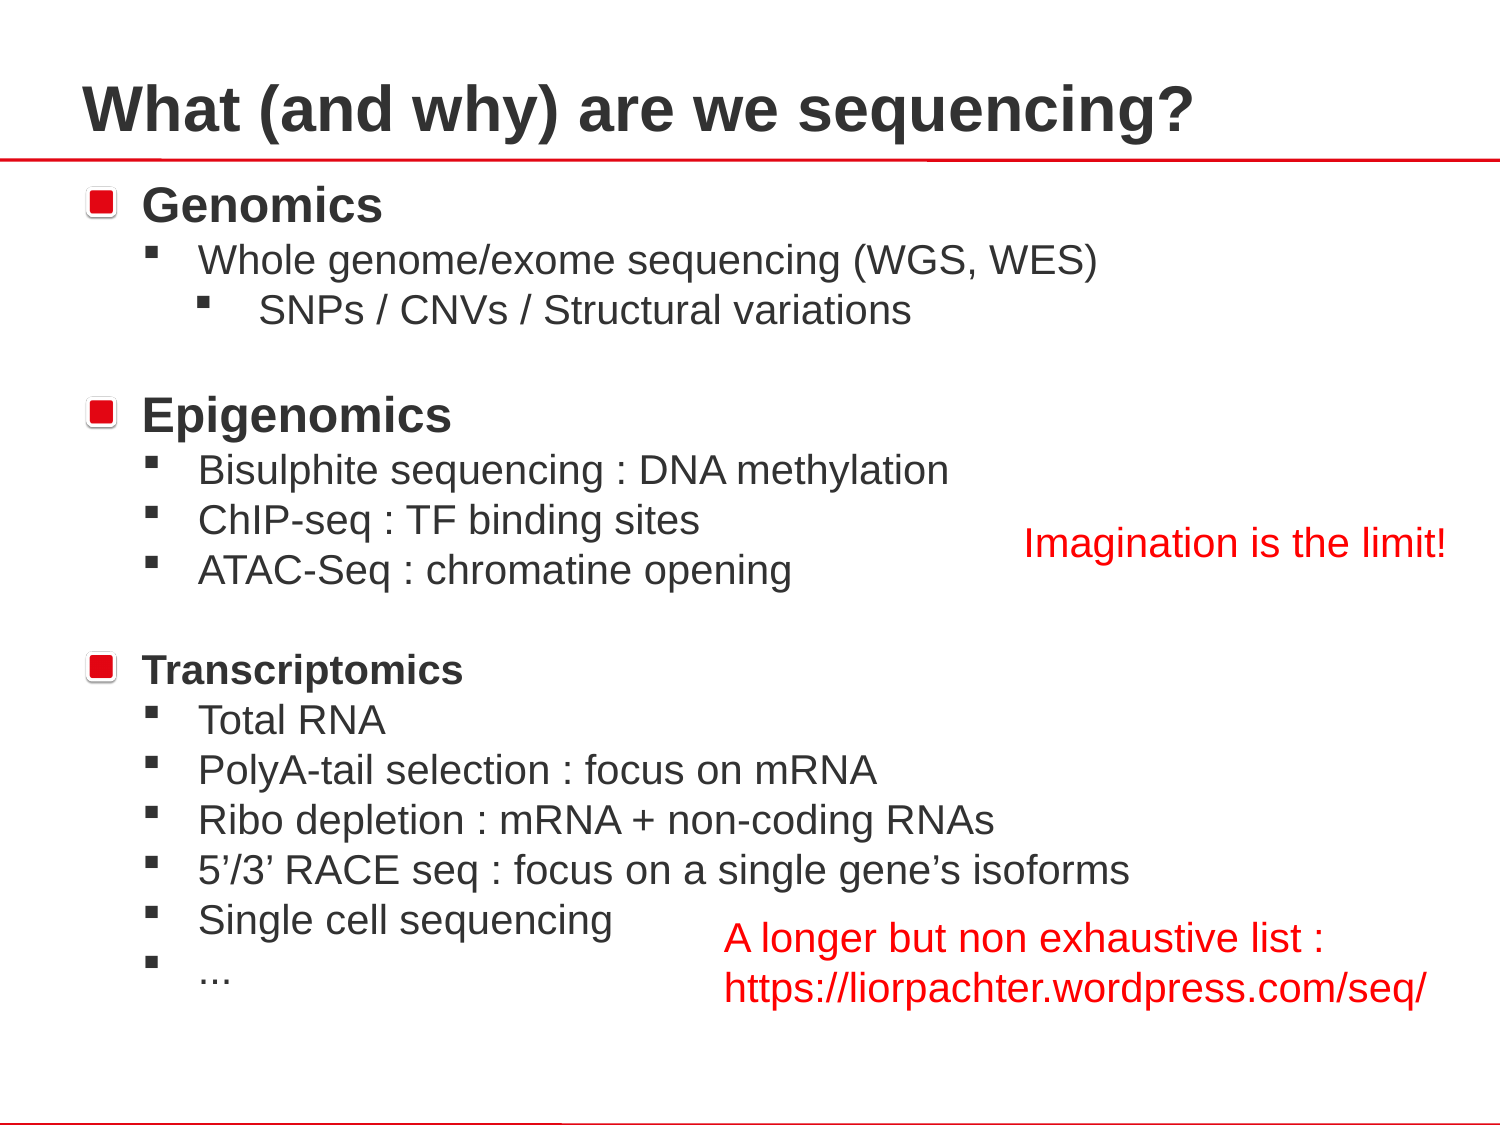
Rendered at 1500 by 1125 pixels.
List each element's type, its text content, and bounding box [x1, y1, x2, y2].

text_box What (and why) are we sequencing? [82, 66, 1411, 145]
picture [83, 395, 119, 431]
picture [83, 185, 119, 221]
text_box A longer but non exhaustive list : https://liorpachter.wordpress.com/seq/ [724, 911, 1428, 1011]
text_box Genomics Whole genome/exome sequencing (WGS, WES) SNPs / CNVs / Structural variations Epigenomics Bisulphite sequencing : DNA methylation ChIP-seq : TF binding sites ATAC-Seq : chromatine opening Transcriptomics Total RNA PolyA-tail selection : focus on mRNA Ribo depletion : mRNA + non-coding RNAs 5’/3’ RACE seq : focus on a single gene’s isoforms Single cell sequencing ... [82, 172, 1411, 1059]
text_box Imagination is the limit! [1023, 515, 1447, 566]
picture [83, 650, 119, 686]
